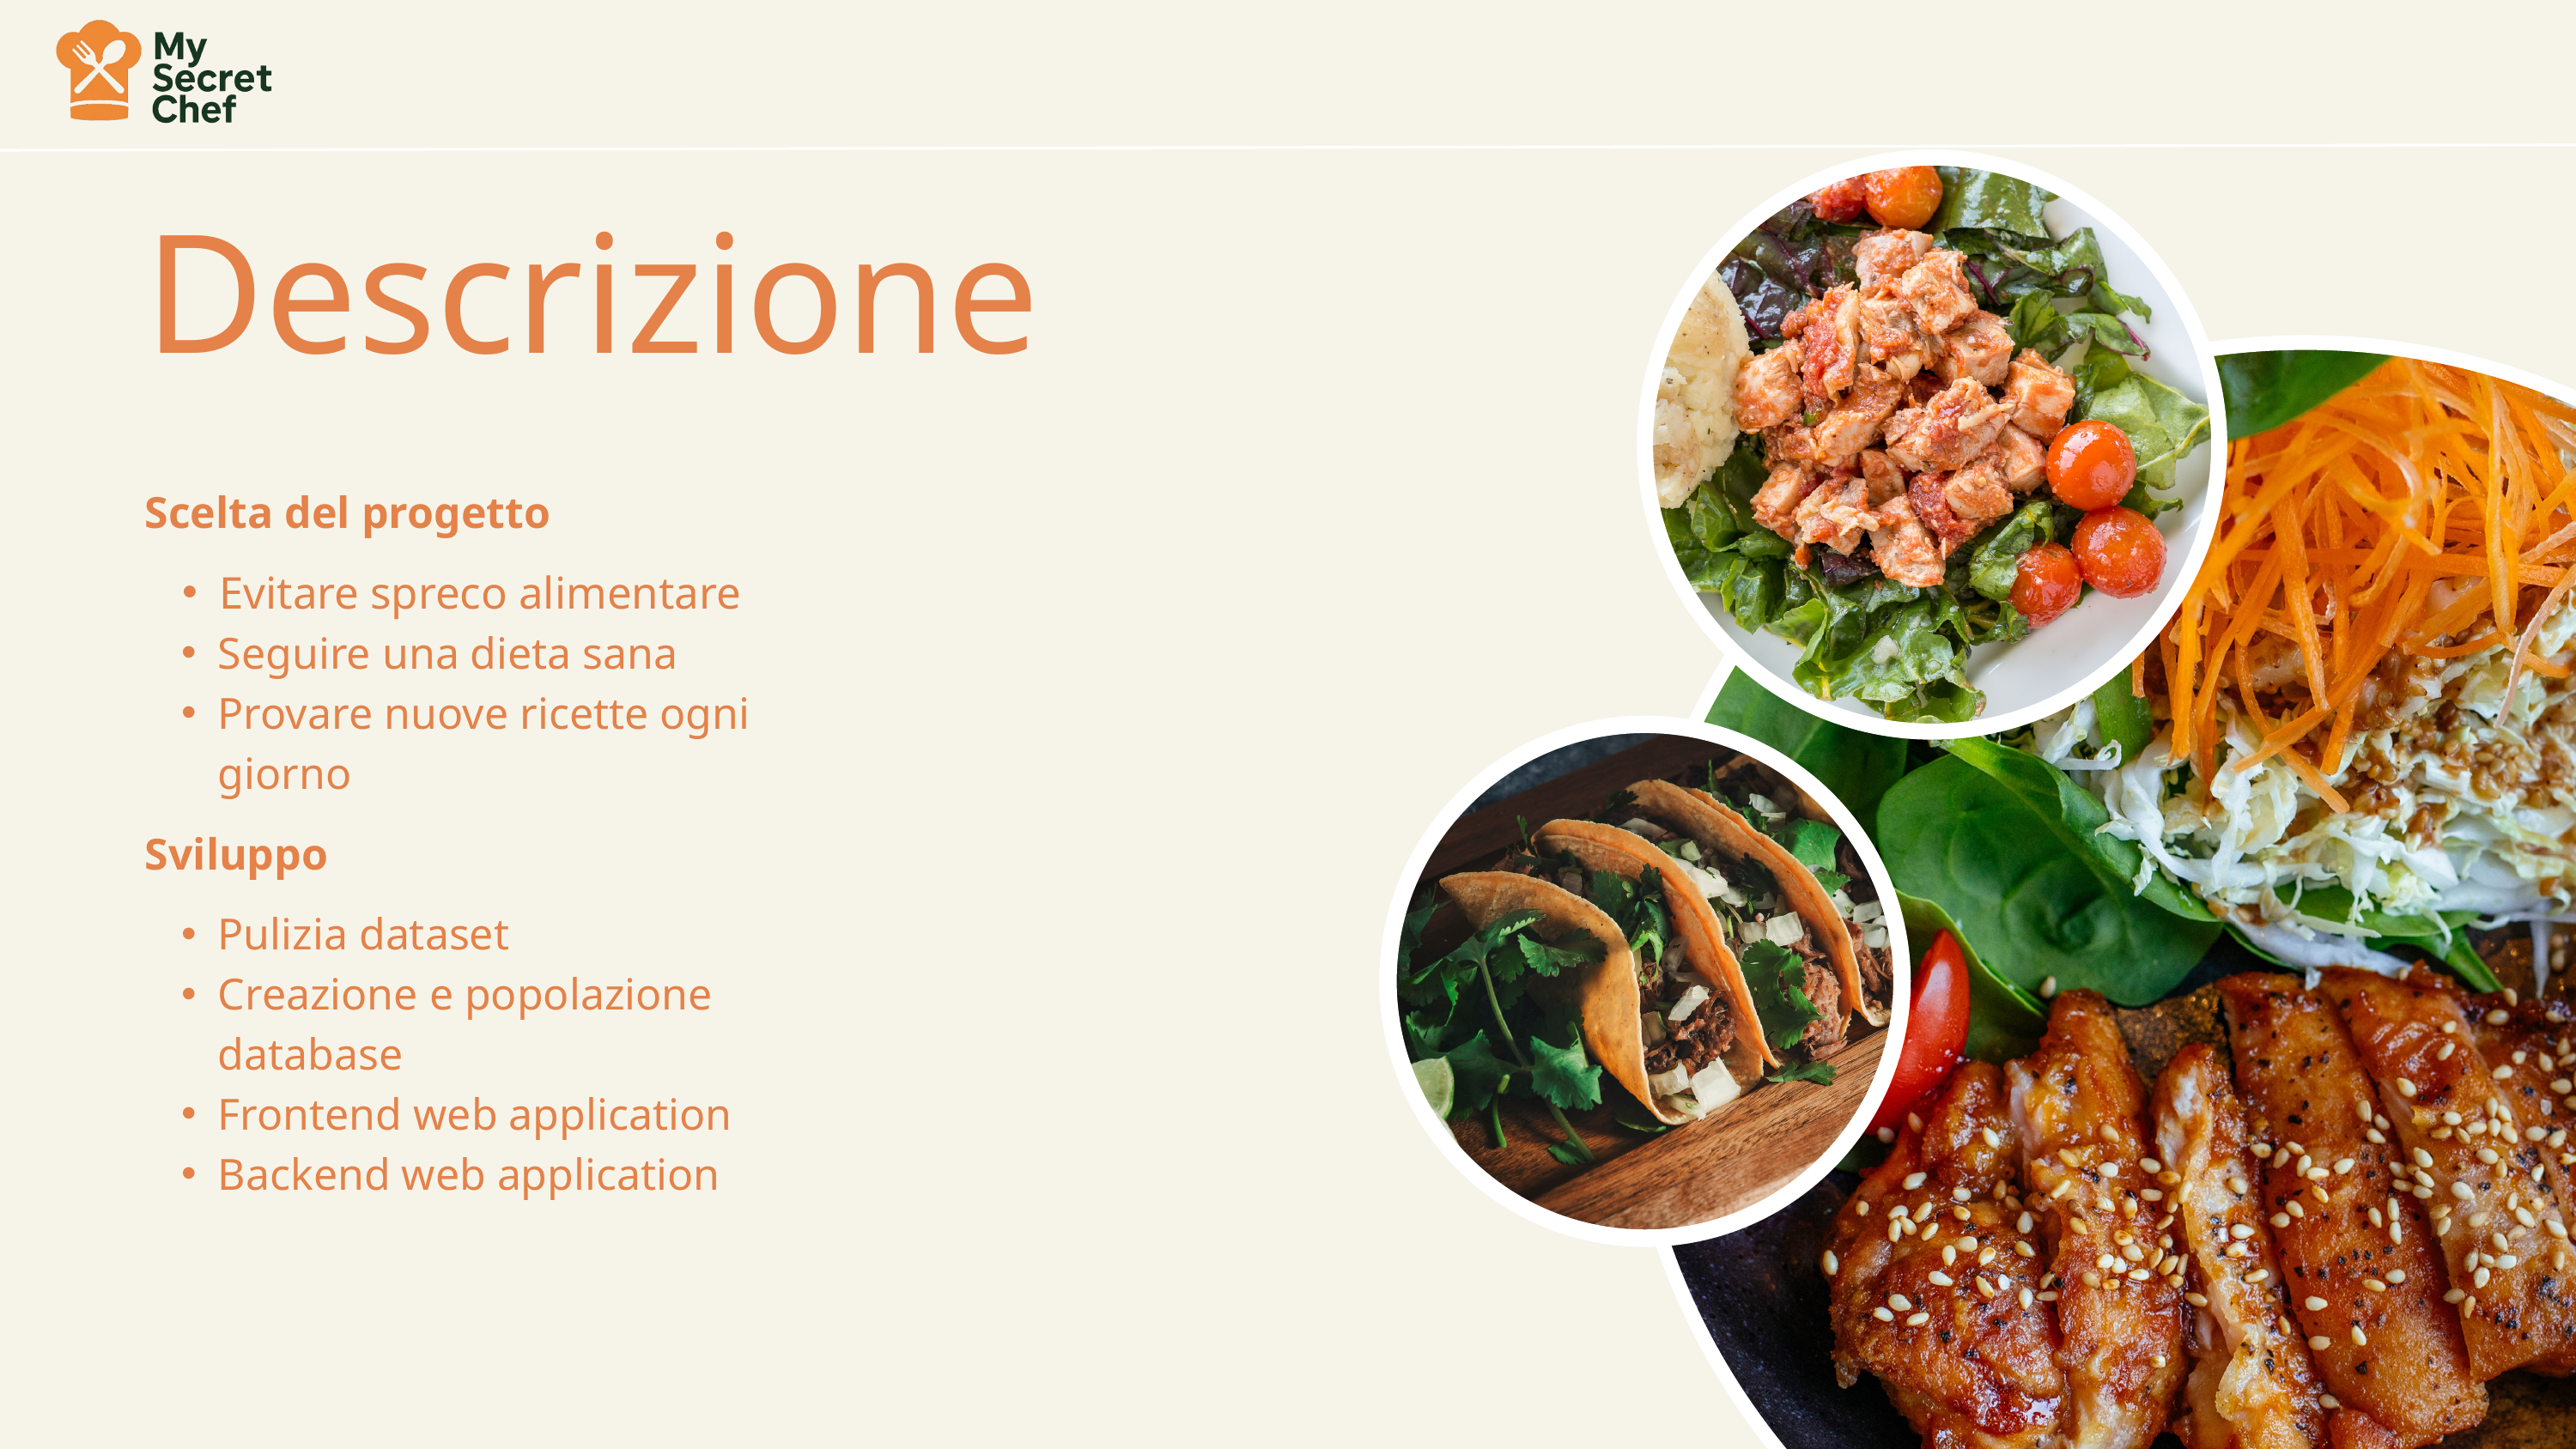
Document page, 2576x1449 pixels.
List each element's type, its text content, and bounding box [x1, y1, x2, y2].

text_box Evitare spreco alimentare Seguire una dieta sana Provare nuove ricette ogni giorno [144, 556, 888, 798]
text_box Descrizione [144, 211, 1227, 387]
text_box Scelta del progetto [144, 476, 617, 537]
text_box Pulizia dataset Creazione e popolazione database Frontend web application Backend web application [144, 898, 906, 1199]
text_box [1625, 342, 2576, 1449]
text_box Sviluppo [144, 818, 617, 879]
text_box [1388, 724, 1903, 1239]
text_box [1644, 157, 2220, 732]
text_box [34, 7, 297, 143]
